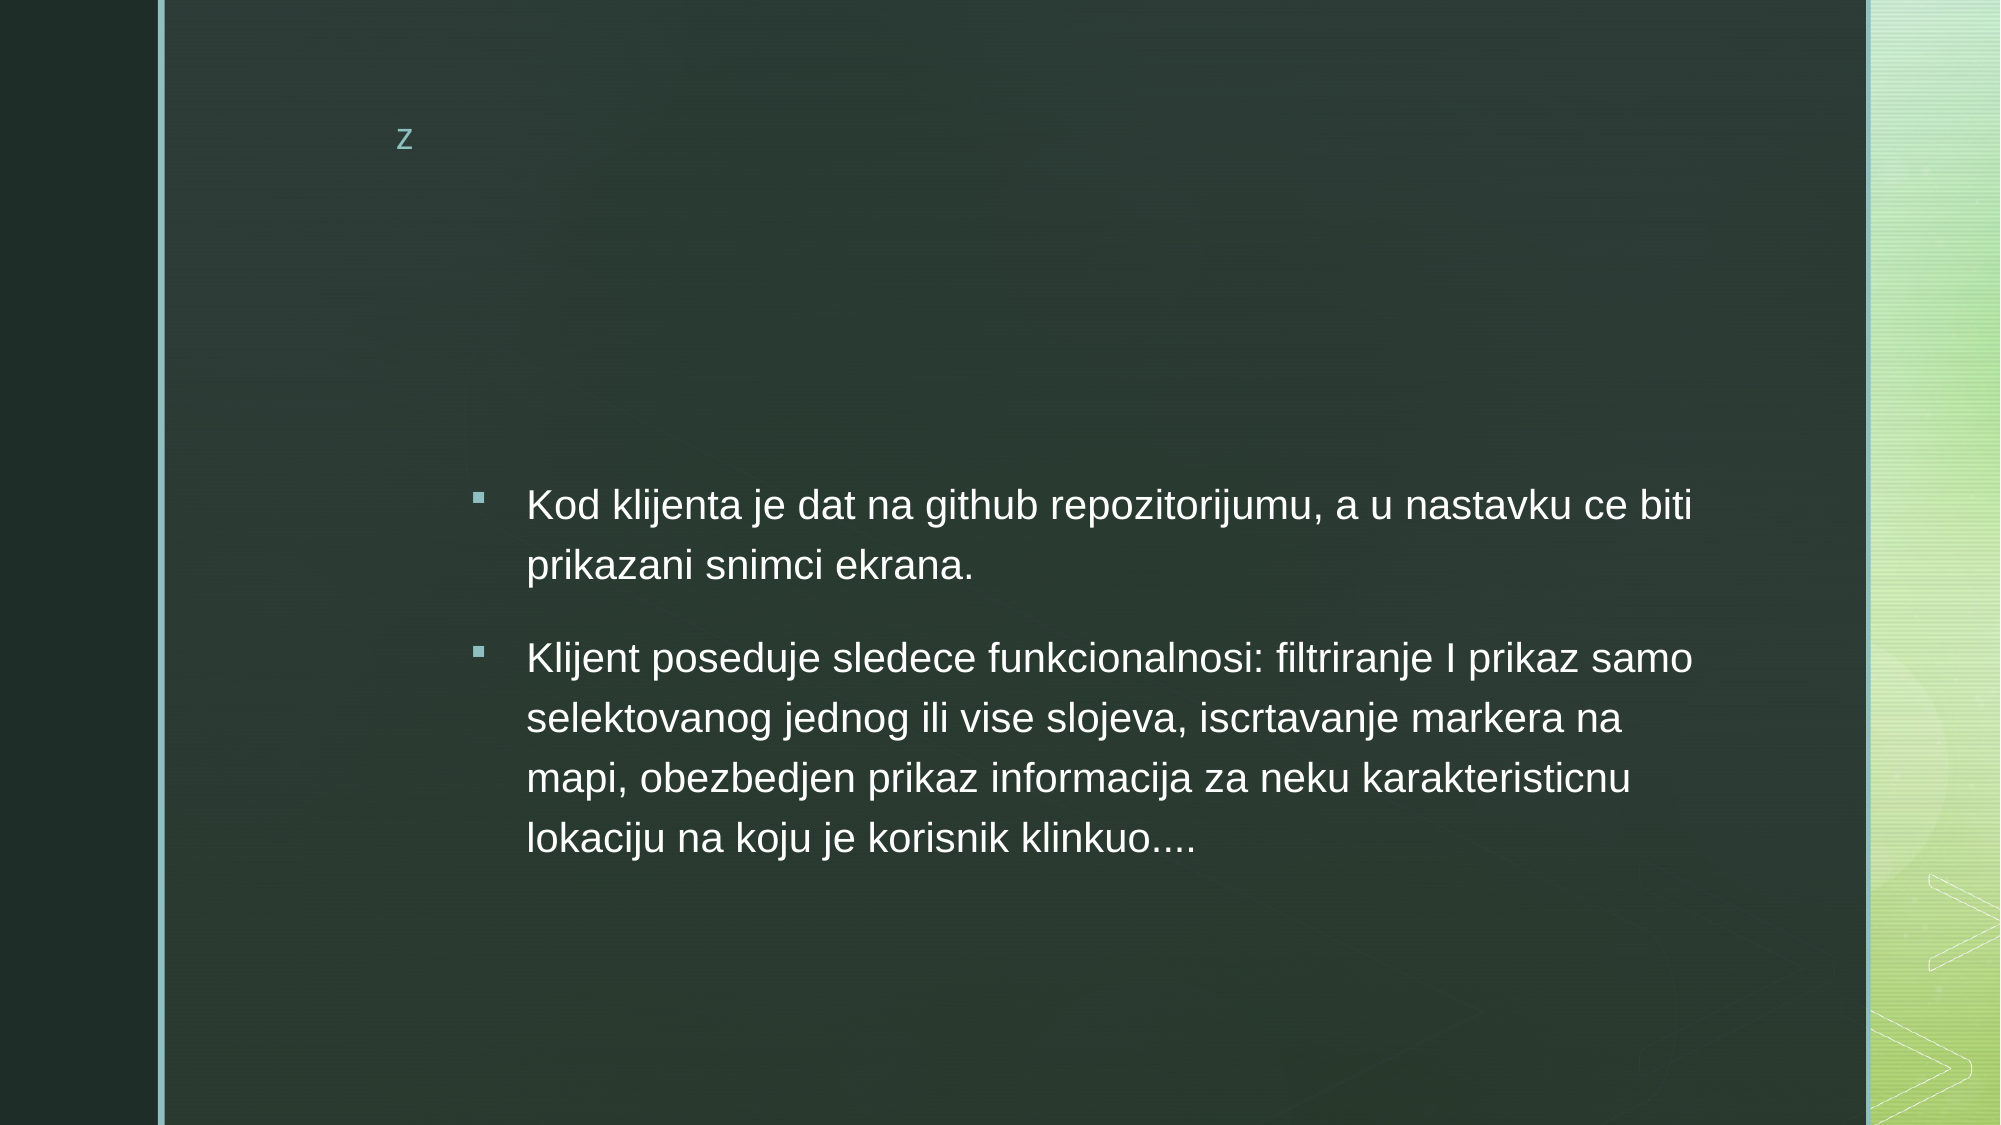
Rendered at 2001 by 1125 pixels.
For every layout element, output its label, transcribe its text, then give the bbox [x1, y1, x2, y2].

list Kod klijenta je dat na github repozitorijumu, a u nastavku ce biti prikazani snimci ekrana. Klijent poseduje sledece funkcionalnosi: filtriranje I prikaz samo selektovanog jednog ili vise slojeva, iscrtavanje markera na mapi, obezbedjen prikaz informacija za neku karakteristicnu lokaciju na koju je korisnik klinkuo.... [454, 336, 1734, 993]
picture [1871, 0, 2001, 1125]
